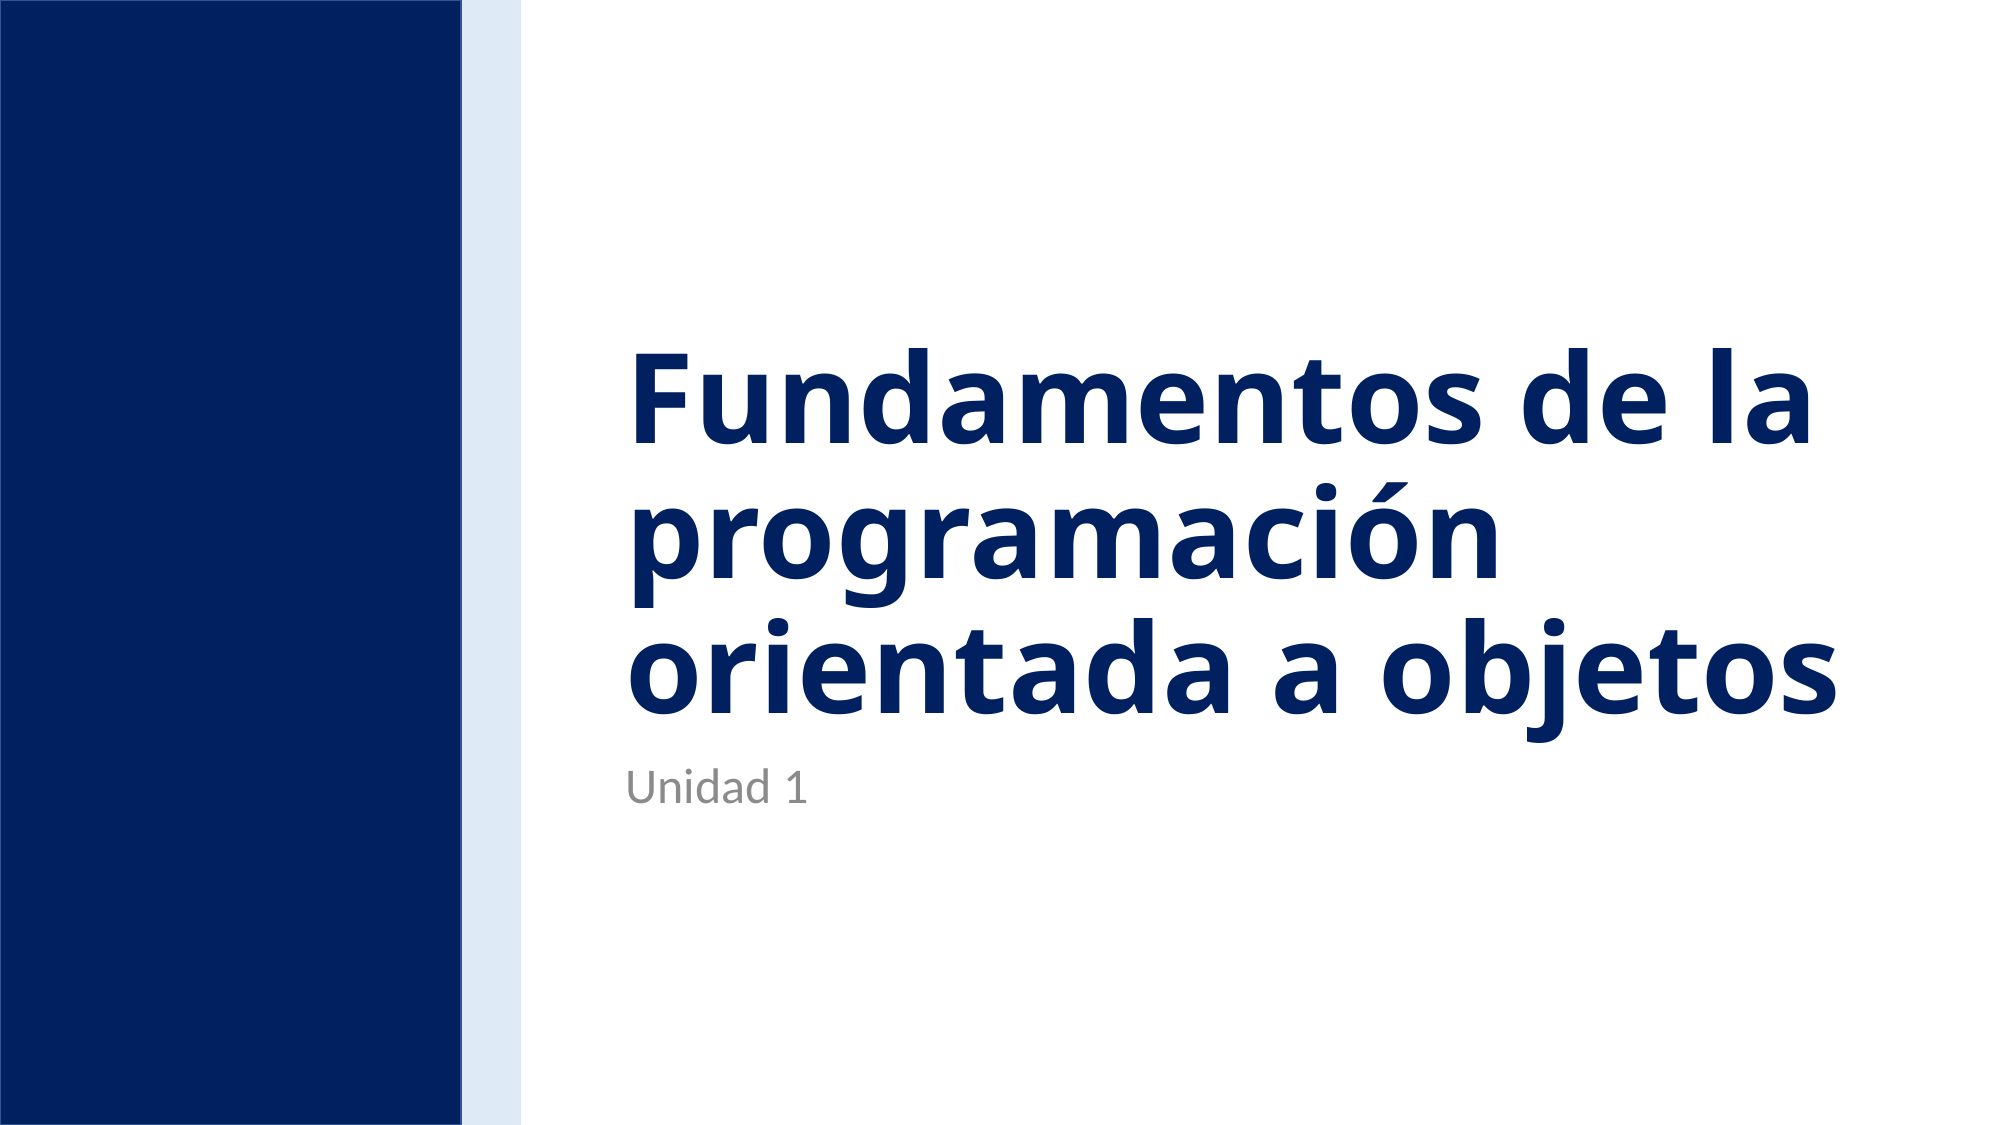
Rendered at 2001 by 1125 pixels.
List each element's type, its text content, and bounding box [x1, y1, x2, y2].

list Unidad 1 [610, 752, 1862, 999]
title Fundamentos de la programación orientada a objetos [610, 280, 1862, 749]
